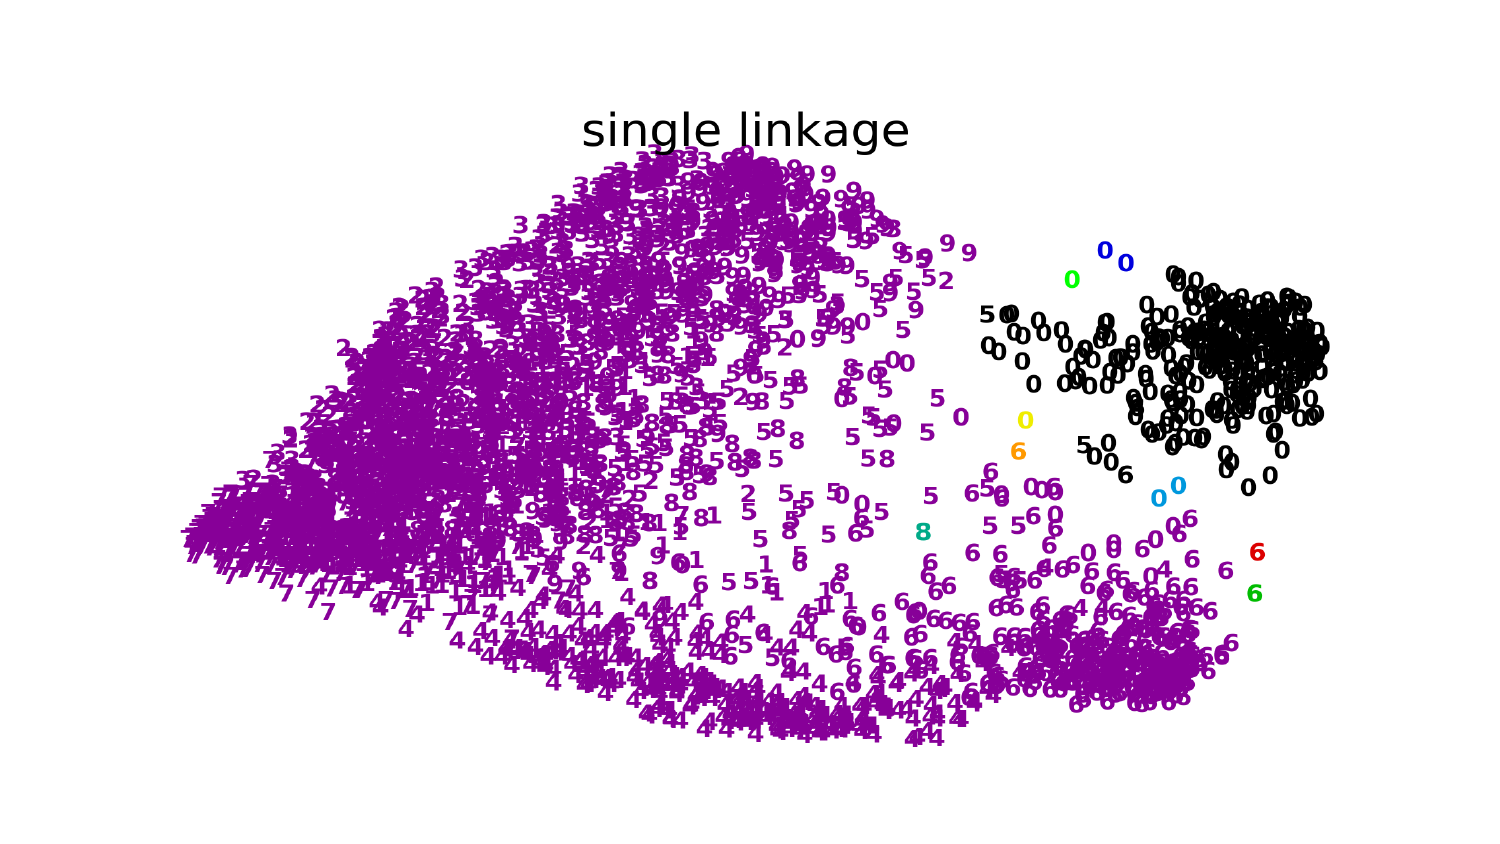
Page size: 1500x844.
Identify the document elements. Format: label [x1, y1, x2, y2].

picture [148, 42, 1360, 803]
